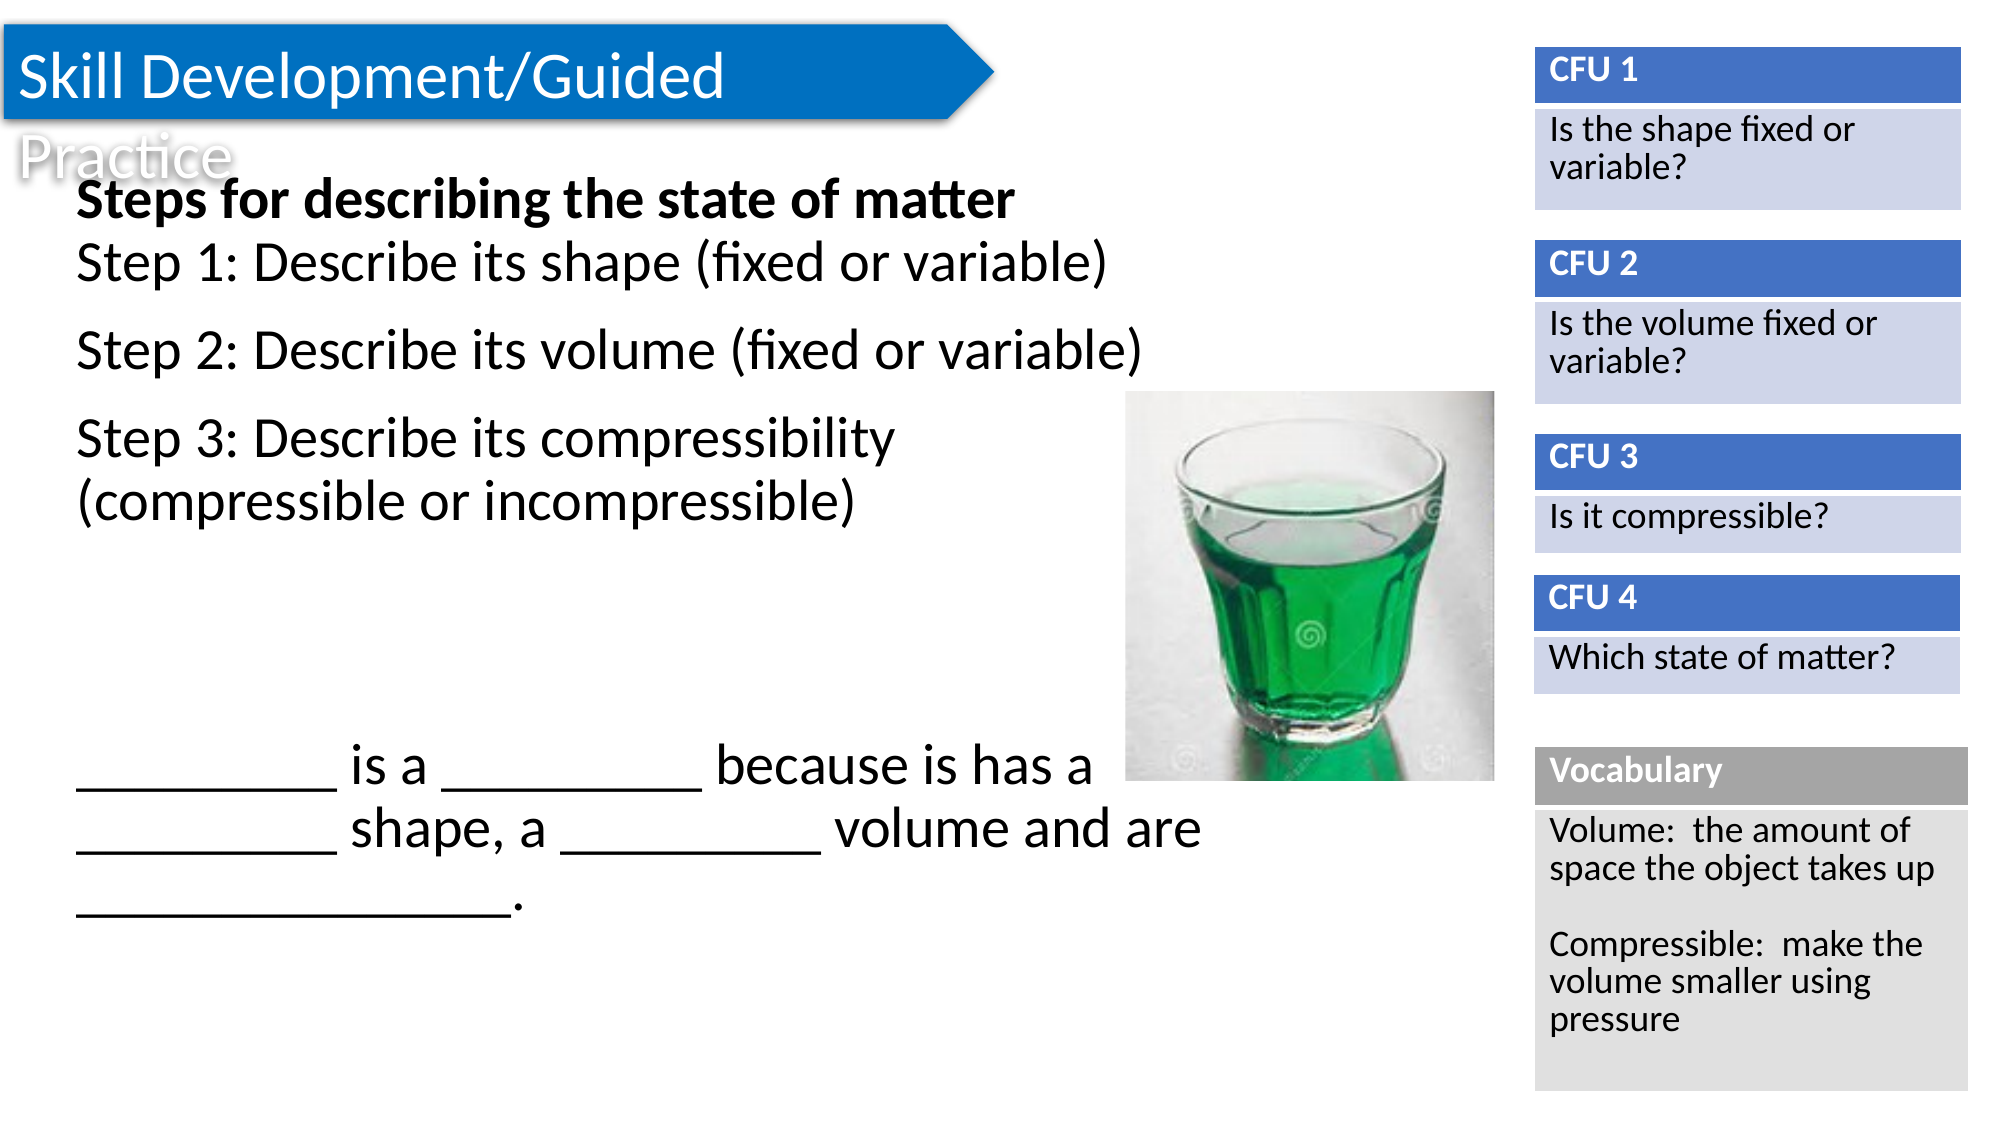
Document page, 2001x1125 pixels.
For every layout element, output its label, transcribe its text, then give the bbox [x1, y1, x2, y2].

table_cell Volume: the amount of space the object takes up Compressible: make the volume smaller using pressure [1535, 810, 1968, 1091]
table_cell Is the volume fixed or variable? [1535, 302, 1961, 404]
table_header CFU 2 [1535, 240, 1961, 297]
text_box Skill Development/Guided Practice [3, 24, 995, 119]
table_header CFU 1 [1535, 47, 1961, 103]
table_cell Which state of matter? [1534, 637, 1960, 694]
table_header Vocabulary [1535, 747, 1968, 805]
picture [1125, 391, 1495, 781]
table_cell Is it compressible? [1535, 496, 1961, 553]
table_cell Is the shape fixed or variable? [1535, 109, 1961, 210]
text_box Steps for describing the state of matter Step 1: Describe its shape (fixed or variable) Step 2: Describe its volume (fixed or variable) Step 3: Describe its compressibility (compressible or incompressible) _________ is a _________ because is has a _________ shape, a _________ volume and are _______________. [61, 161, 1236, 987]
table_header CFU 3 [1535, 434, 1961, 490]
table_header CFU 4 [1534, 575, 1960, 631]
